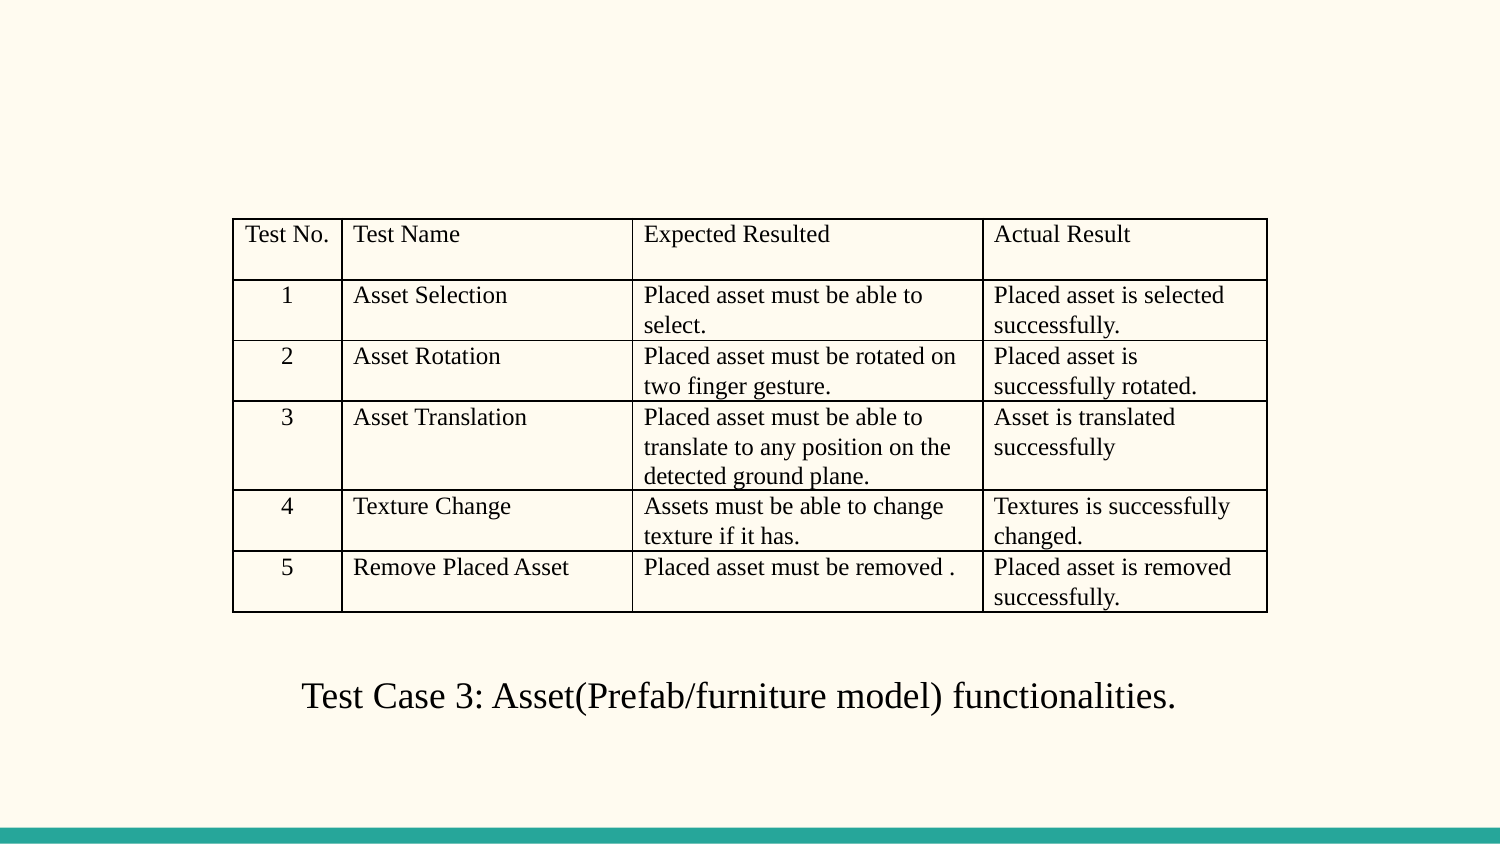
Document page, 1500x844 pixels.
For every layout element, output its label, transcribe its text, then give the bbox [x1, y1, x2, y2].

table_cell 3 [234, 402, 341, 489]
text_box Test Case 3: Asset(Prefab/furniture model) functionalities. [286, 660, 1214, 724]
table_cell Placed asset must be rotated on two finger gesture. [633, 341, 982, 400]
table_cell 5 [234, 552, 341, 611]
table_header Test Name [343, 220, 632, 279]
table_cell Remove Placed Asset [343, 552, 632, 611]
table_cell Placed asset must be able to select. [633, 281, 982, 340]
table_cell Textures is successfully changed. [984, 491, 1266, 550]
table_cell Asset is translated successfully [984, 402, 1266, 489]
table_header Actual Result [984, 220, 1266, 279]
table_cell Placed asset is selected successfully. [984, 281, 1266, 340]
table_cell Asset Rotation [343, 341, 632, 400]
text_box [51, 75, 1449, 759]
table_cell Asset Translation [343, 402, 632, 489]
table_cell Placed asset is removed successfully. [984, 552, 1266, 611]
table_header Expected Resulted [633, 220, 982, 279]
table_cell Placed asset is successfully rotated. [984, 341, 1266, 400]
table_cell Asset Selection [343, 281, 632, 340]
table_cell Assets must be able to change texture if it has. [633, 491, 982, 550]
table_cell 2 [234, 341, 341, 400]
table_cell Placed asset must be able to translate to any position on the detected ground plane. [633, 402, 982, 489]
table_header Test No. [234, 220, 341, 279]
table_cell 4 [234, 491, 341, 550]
table_cell Texture Change [343, 491, 632, 550]
table_cell 1 [234, 281, 341, 340]
table_cell Placed asset must be removed . [633, 552, 982, 611]
